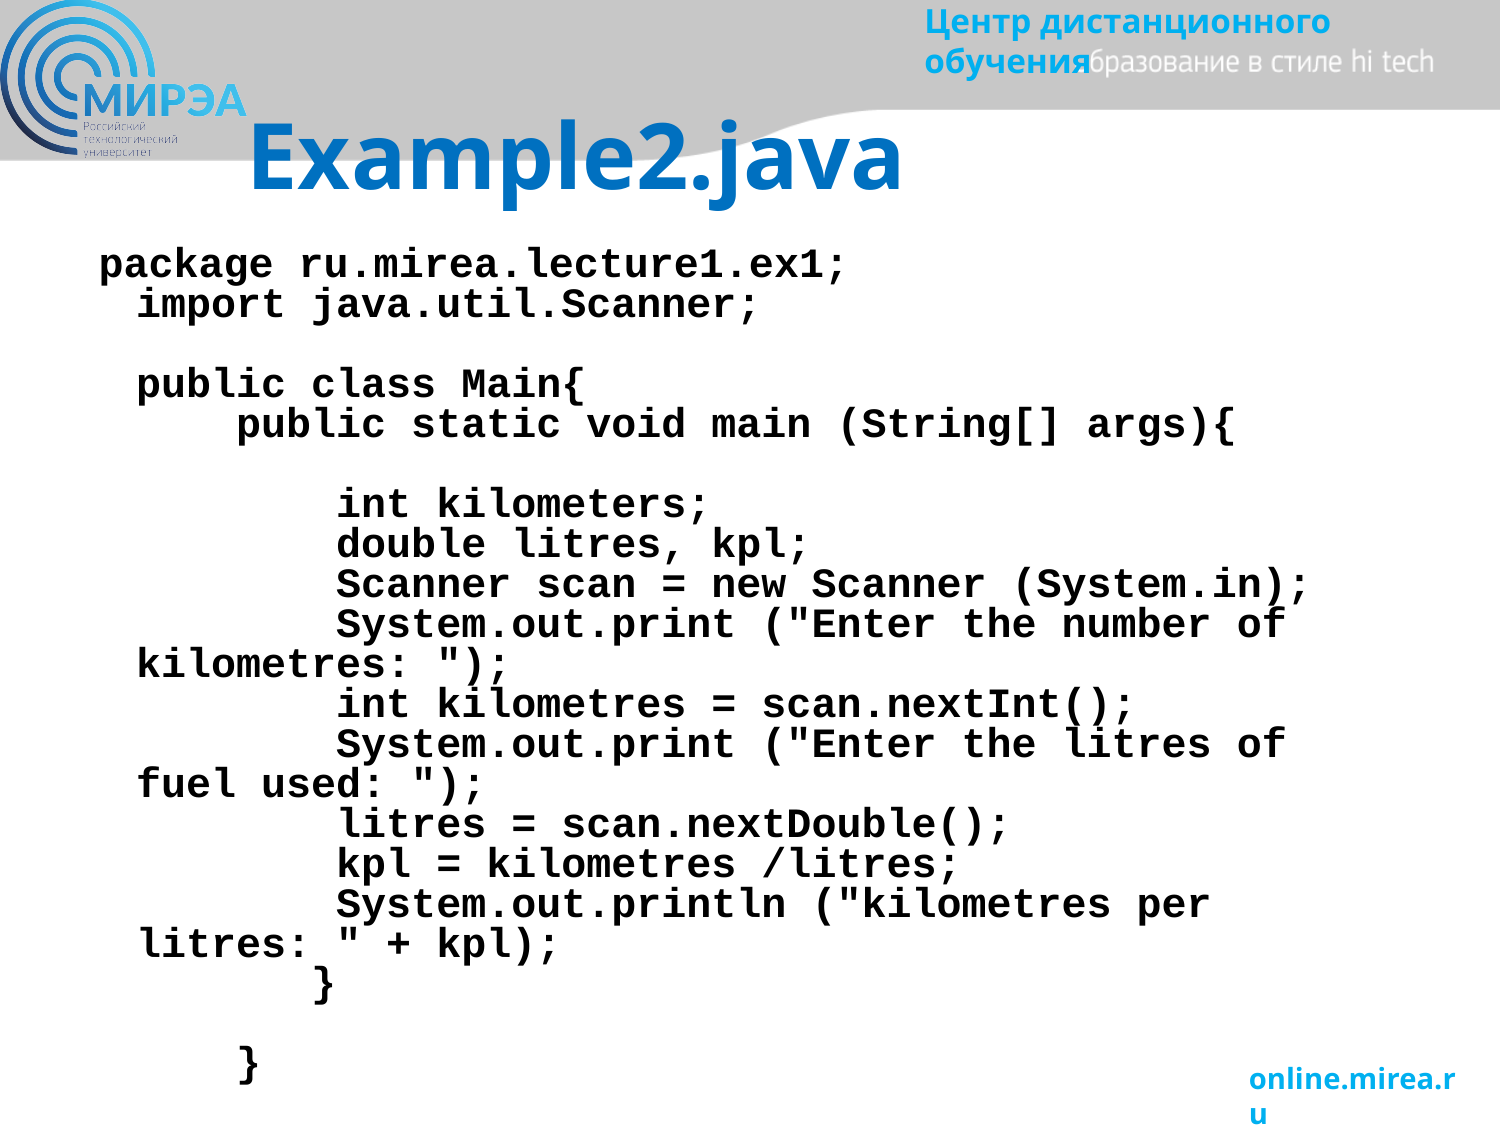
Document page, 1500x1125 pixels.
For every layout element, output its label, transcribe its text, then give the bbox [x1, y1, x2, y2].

list package ru.mirea.lecture1.ex1; import java.util.Scanner; public class Main{ public static void main (String[] args){ int kilometers; double litres, kpl; Scanner scan = new Scanner (System.in); System.out.print ("Enter the number of kilometres: "); int kilometres = scan.nextInt(); System.out.print ("Enter the litres of fuel used: "); litres = scan.nextDouble(); kpl = kilometres /litres; System.out.println ("kilometres per litres: " + kpl); } } [83, 237, 1397, 1078]
title Example2.java [231, 103, 1417, 258]
picture [0, 0, 247, 159]
